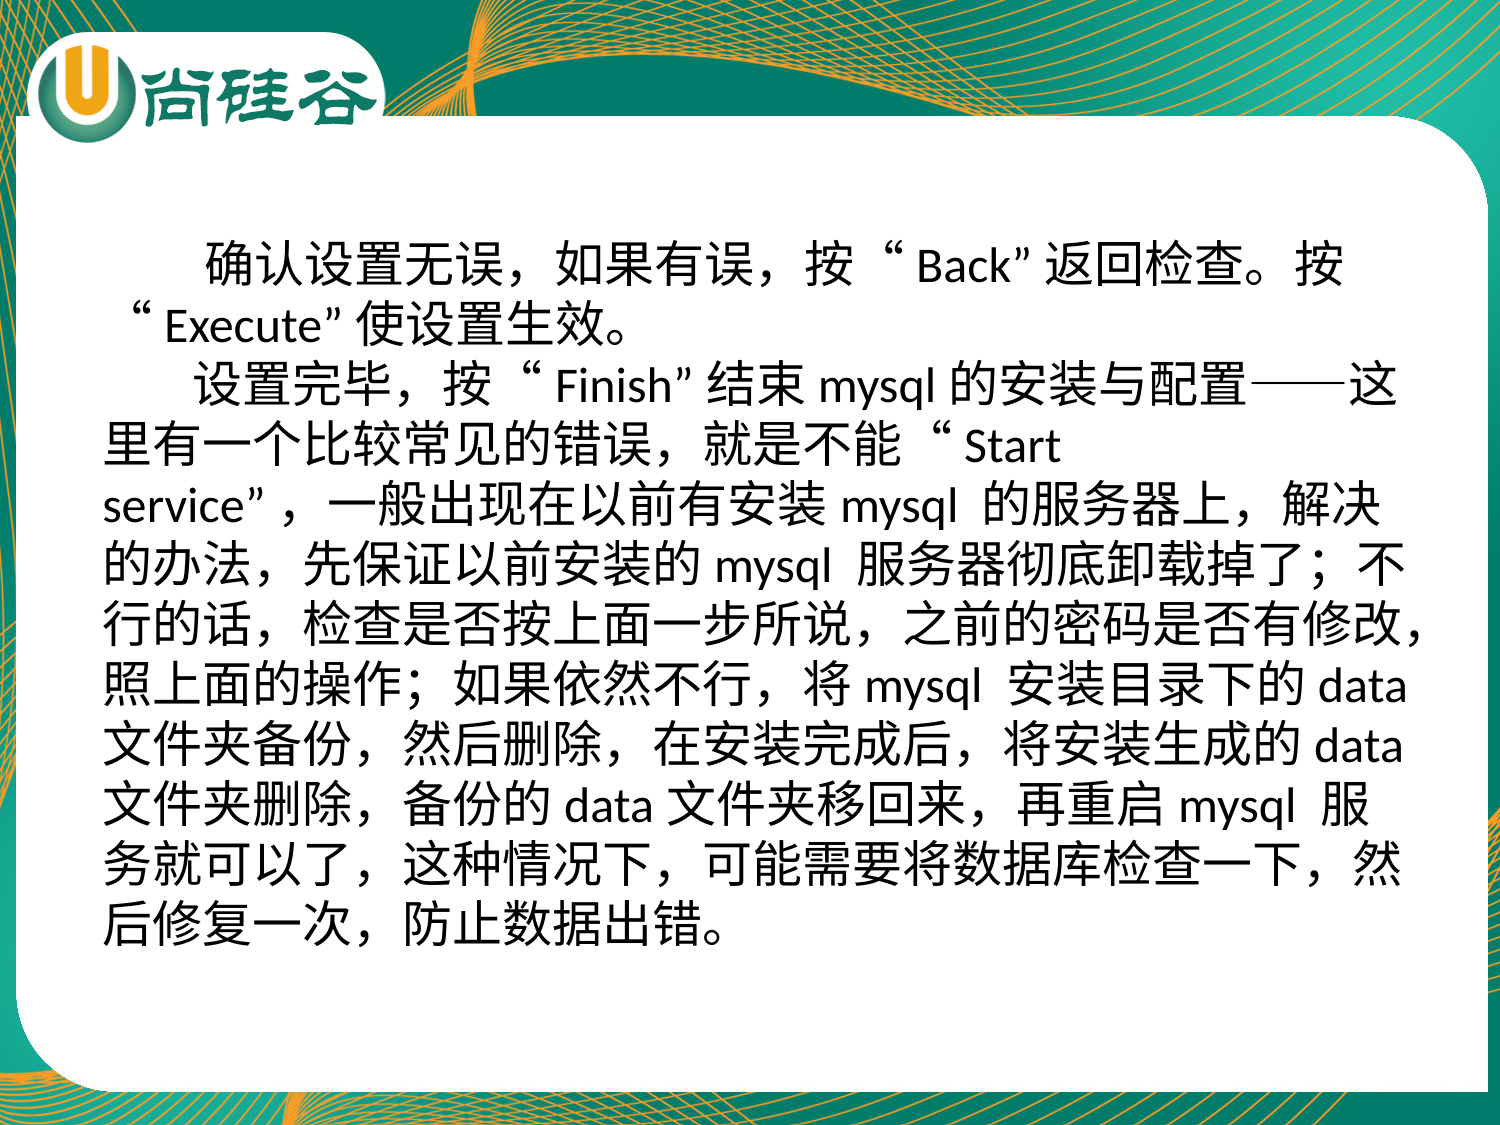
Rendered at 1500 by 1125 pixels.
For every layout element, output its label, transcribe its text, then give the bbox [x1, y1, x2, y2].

text_box 确认设置无误，如果有误，按“Back”返回检查。按“Execute”使设置生效。 设置完毕，按“Finish”结束mysql的安装与配置——这里有一个比较常见的错误，就是不能“Start service”，一般出现在以前有安装mysql 的服务器上，解决的办法，先保证以前安装的mysql 服务器彻底卸载掉了；不行的话，检查是否按上面一步所说，之前的密码是否有修改，照上面的操作；如果依然不行，将mysql 安装目录下的data文件夹备份，然后删除，在安装完成后，将安装生成的data文件夹删除，备份的data文件夹移回来，再重启mysql 服务就可以了，这种情况下，可能需要将数据库检查一下，然后修复一次，防止数据出错。 [87, 224, 1425, 960]
picture [0, 0, 1500, 1125]
